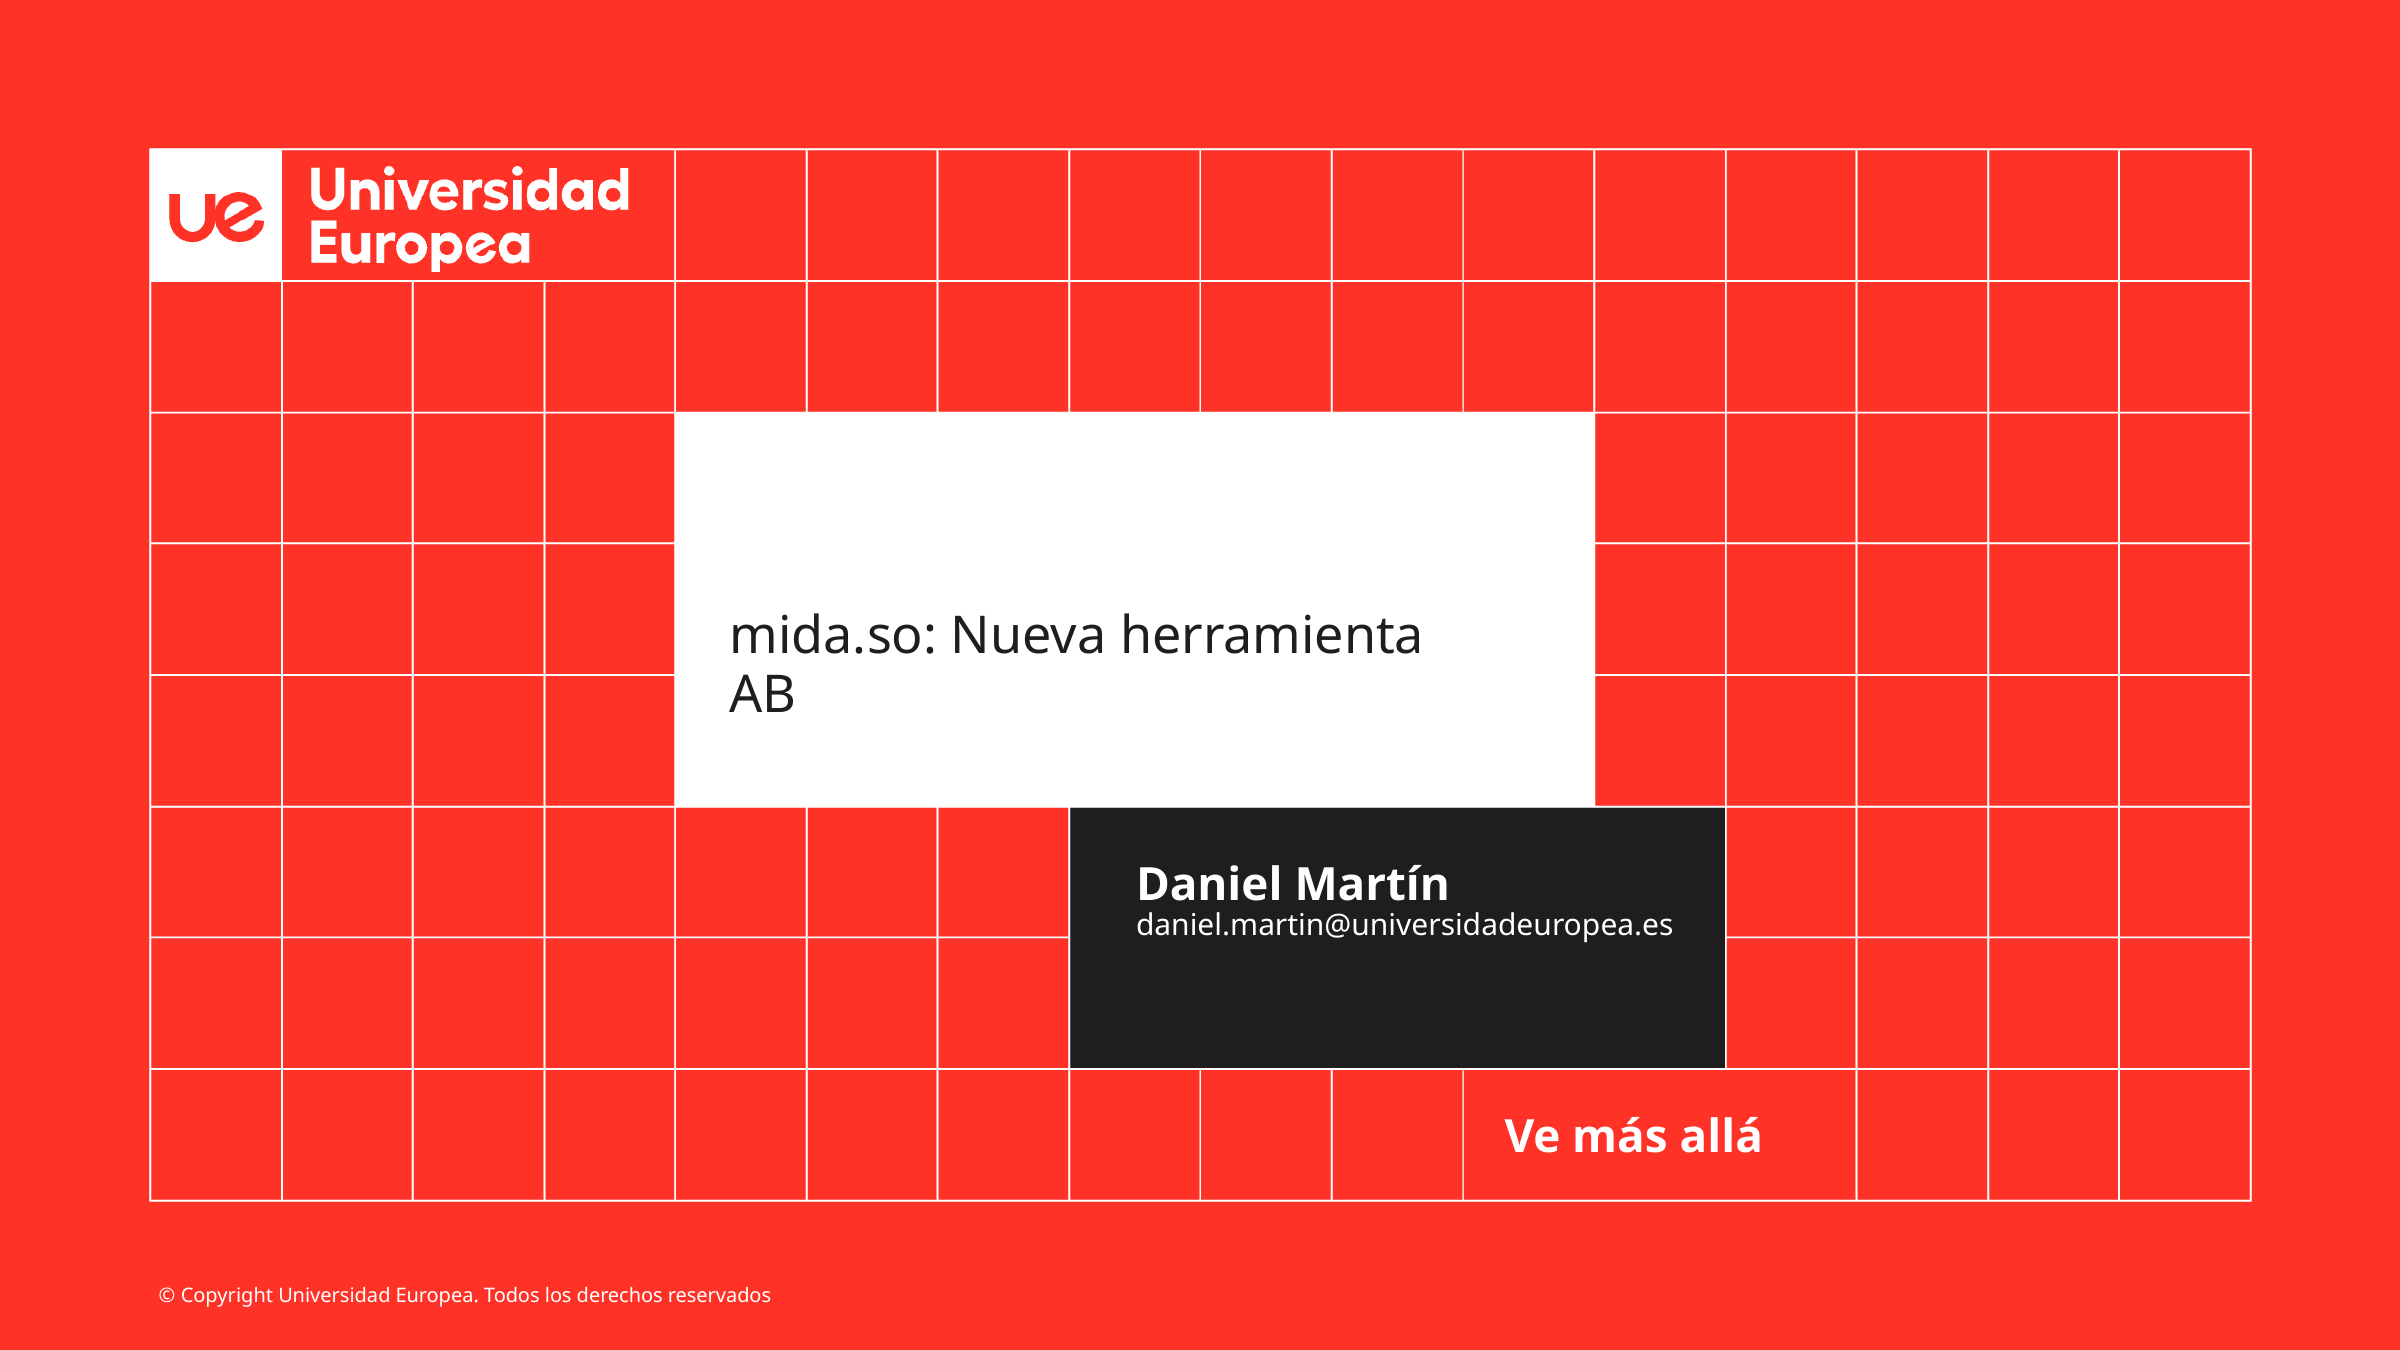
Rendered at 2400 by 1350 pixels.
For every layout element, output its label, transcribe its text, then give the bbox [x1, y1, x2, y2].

list daniel.martin@universidadeuropea.es [1136, 897, 1732, 950]
picture [0, 0, 2400, 1350]
list Daniel Martín [1136, 843, 1671, 896]
list mida.so: Nueva herramienta AB [729, 598, 1475, 757]
